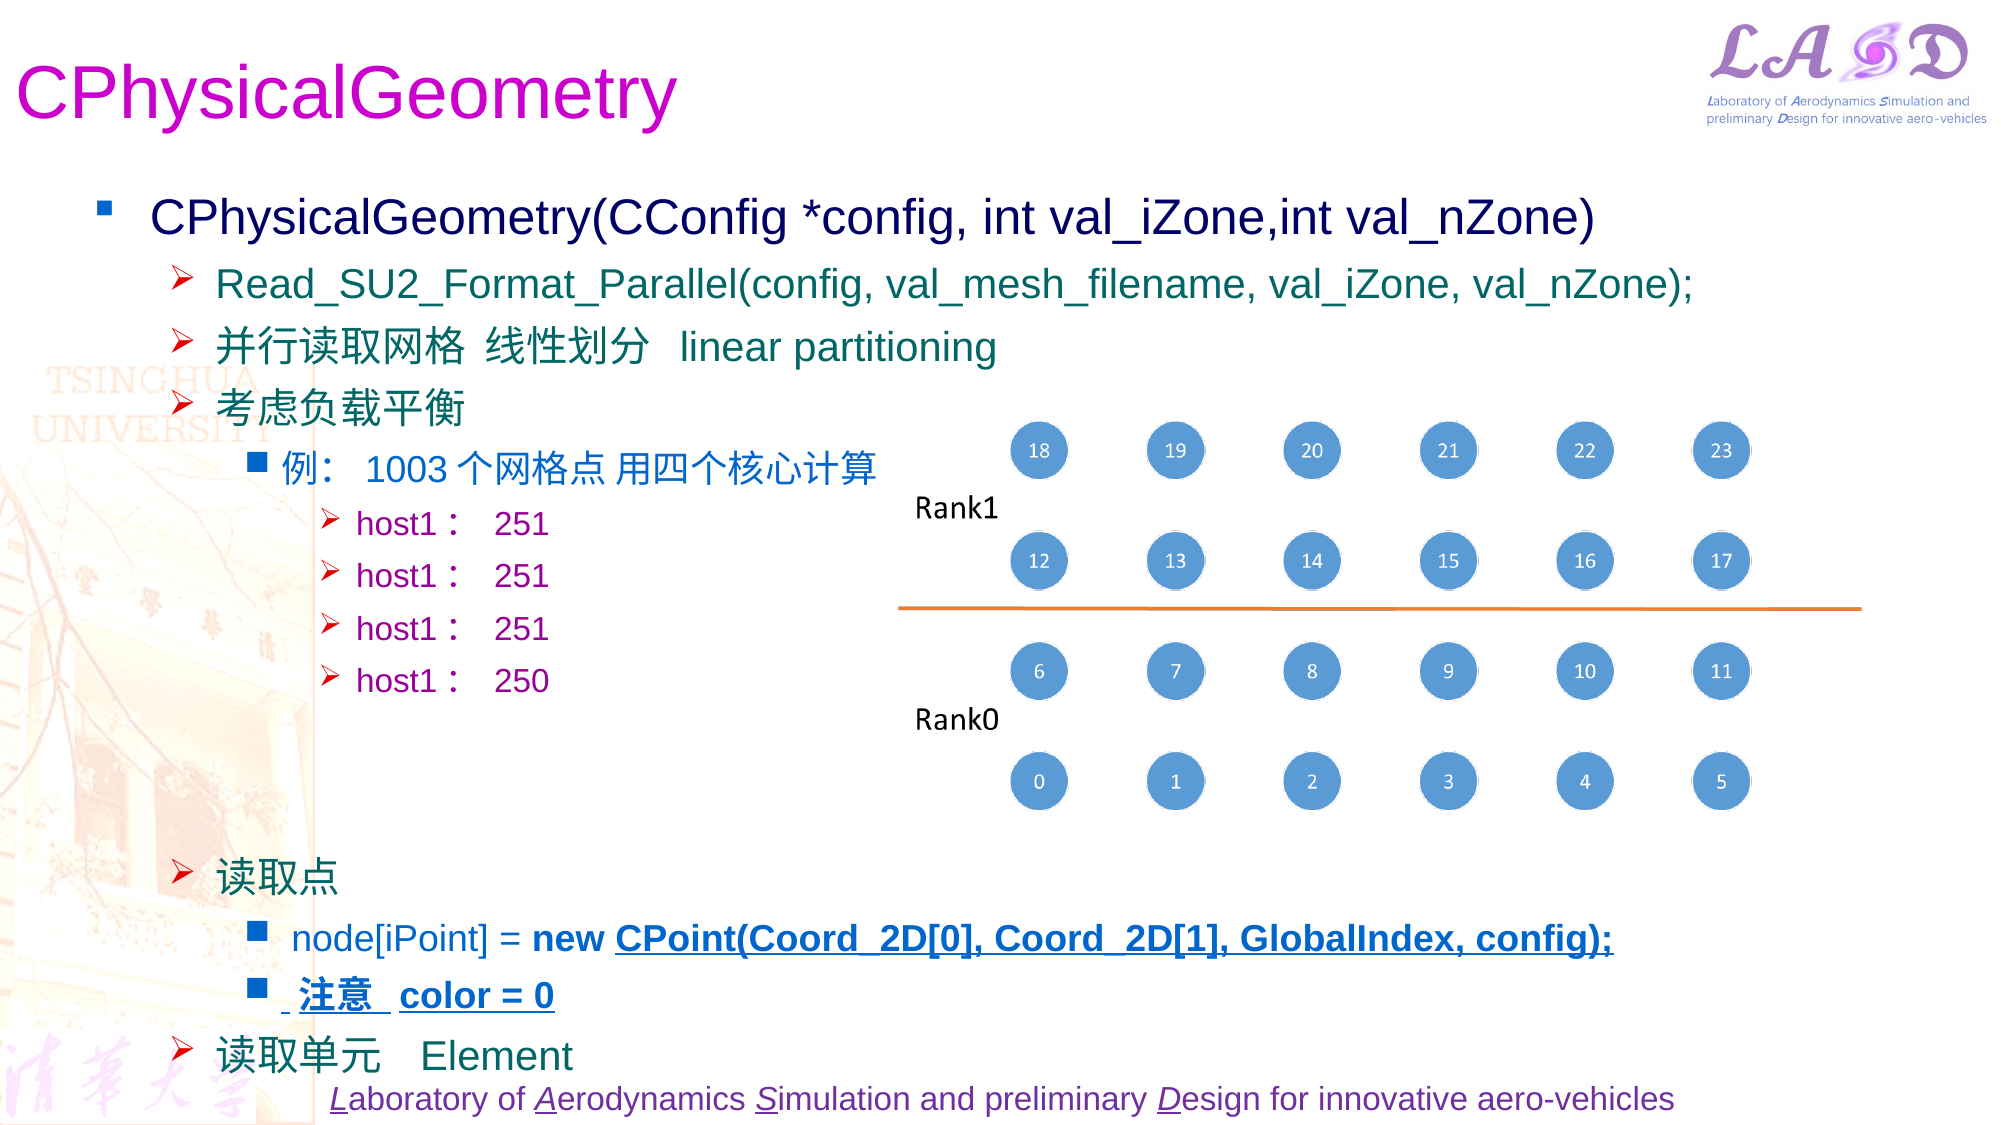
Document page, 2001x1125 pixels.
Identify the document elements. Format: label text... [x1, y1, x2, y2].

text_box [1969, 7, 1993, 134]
title CPhysicalGeometry [0, 0, 1969, 178]
picture [893, 420, 1864, 811]
list CPhysicalGeometry(CConfig *config, int val_iZone,int val_nZone) Read_SU2_Format_Parallel(config, val_mesh_filename, val_iZone, val_nZone); 并行读取网格 线性划分 linear partitioning 考虑负载平衡 例：1003个网格点 用四个核心计算 host1： 251 host1： 251 host1： 251 host1： 250 读取点 node[iPoint] = new CPoint(Coord_2D[0], Coord_2D[1], GlobalIndex, config); 注意 color = 0 读取单元 Element [78, 177, 1968, 1063]
